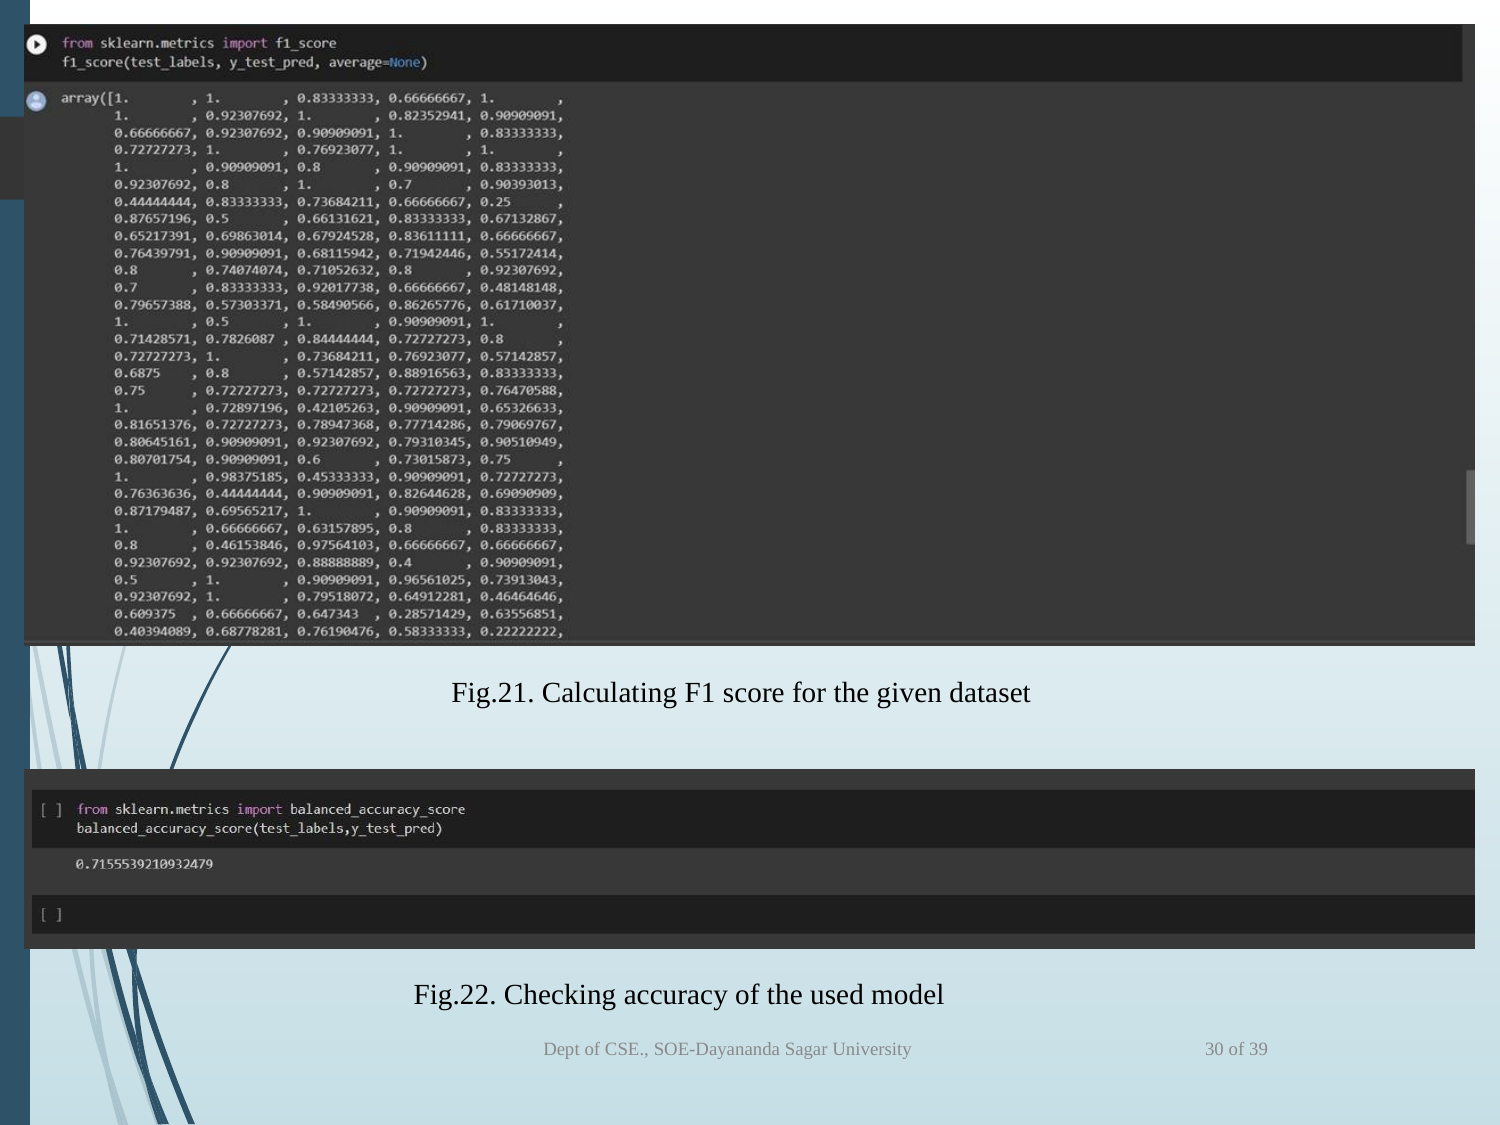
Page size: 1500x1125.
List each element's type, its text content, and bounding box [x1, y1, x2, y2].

text_box Fig.22. Checking accuracy of the used model [398, 967, 1102, 1018]
text_box Dept of CSE., SOE-Dayananda Sagar University [327, 1018, 1128, 1078]
picture [24, 24, 1476, 647]
picture [24, 769, 1476, 950]
text_box 30 of 39 [1172, 1018, 1301, 1078]
text_box Fig.21. Calculating F1 score for the given dataset [436, 666, 1140, 717]
